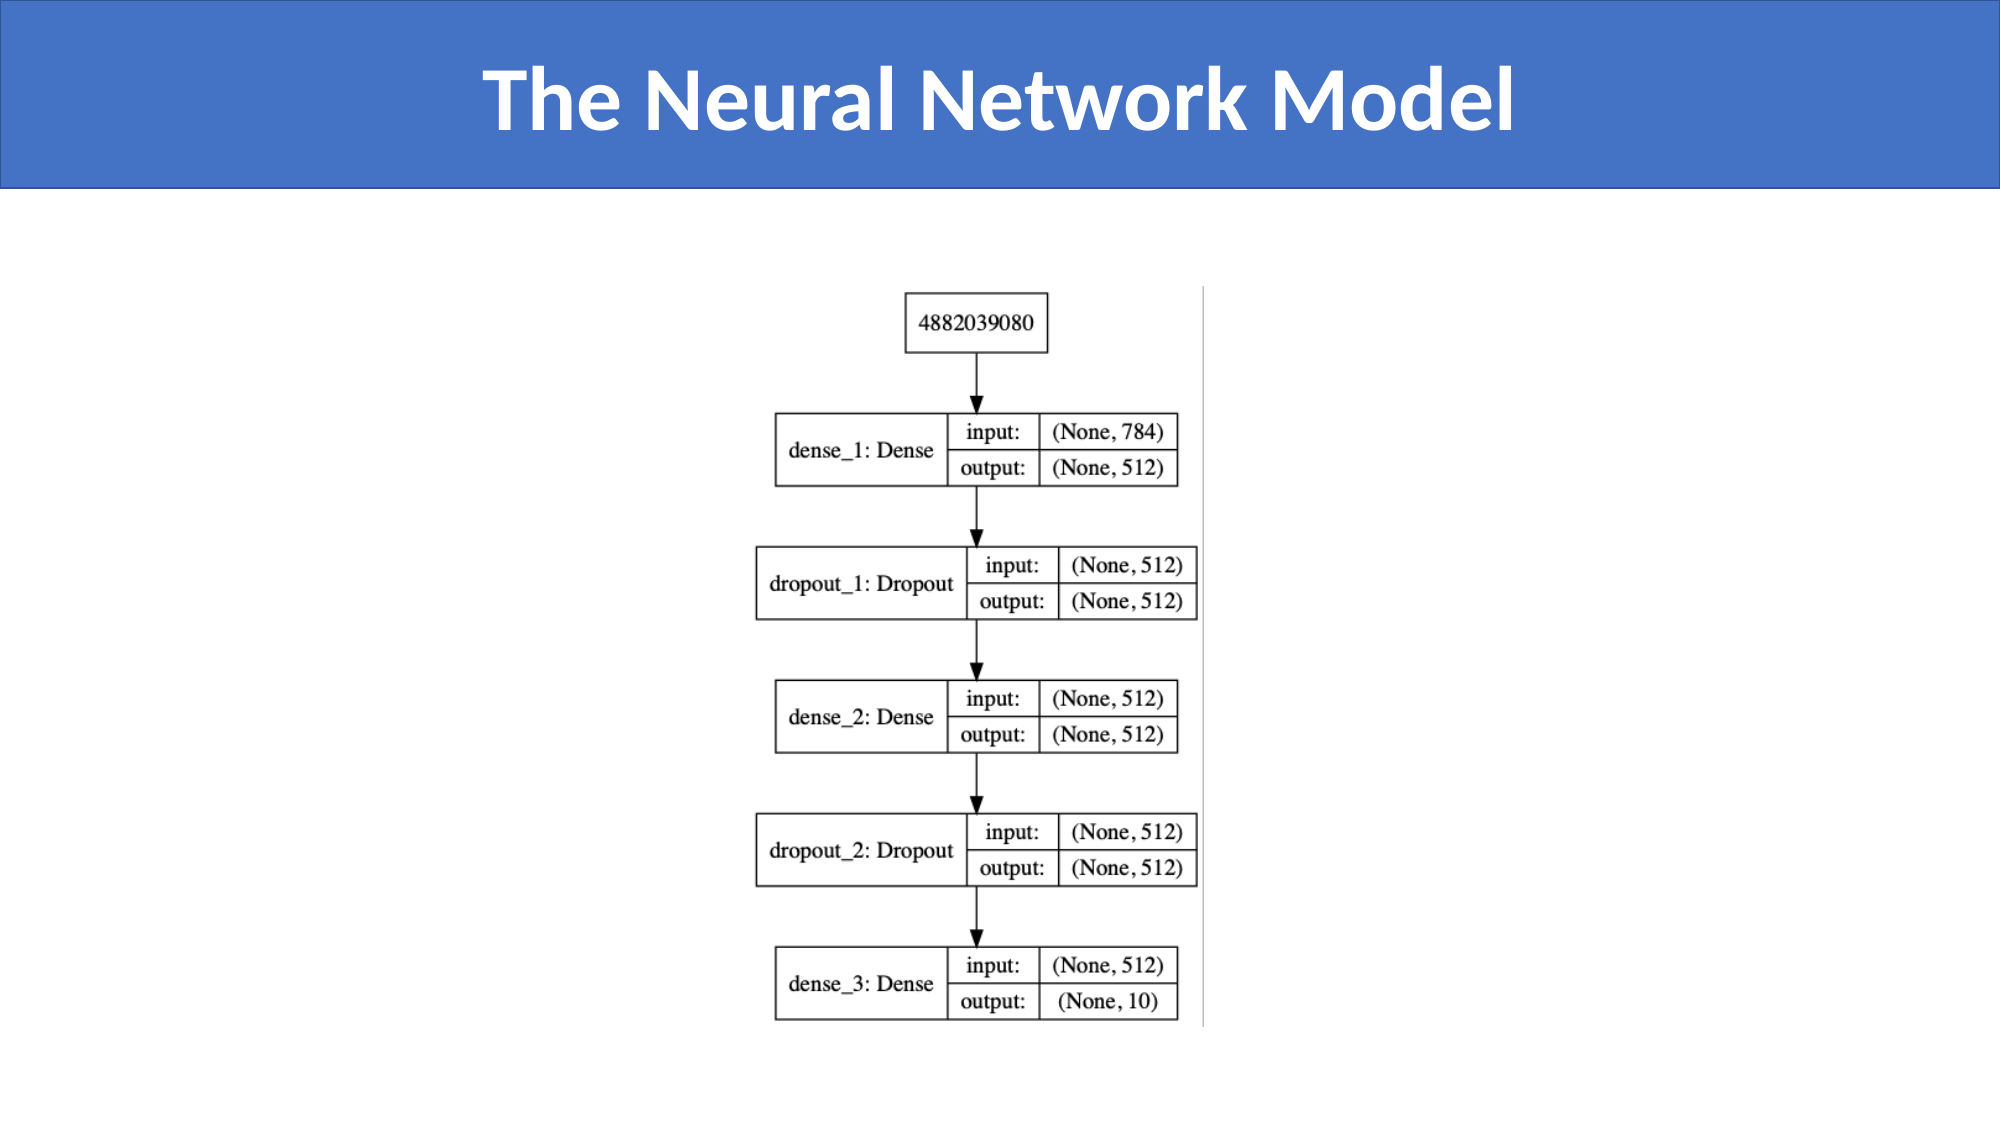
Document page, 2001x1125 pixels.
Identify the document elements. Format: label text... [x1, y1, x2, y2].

text_box The Neural Network Model [0, 0, 2000, 189]
picture [750, 286, 1204, 1027]
